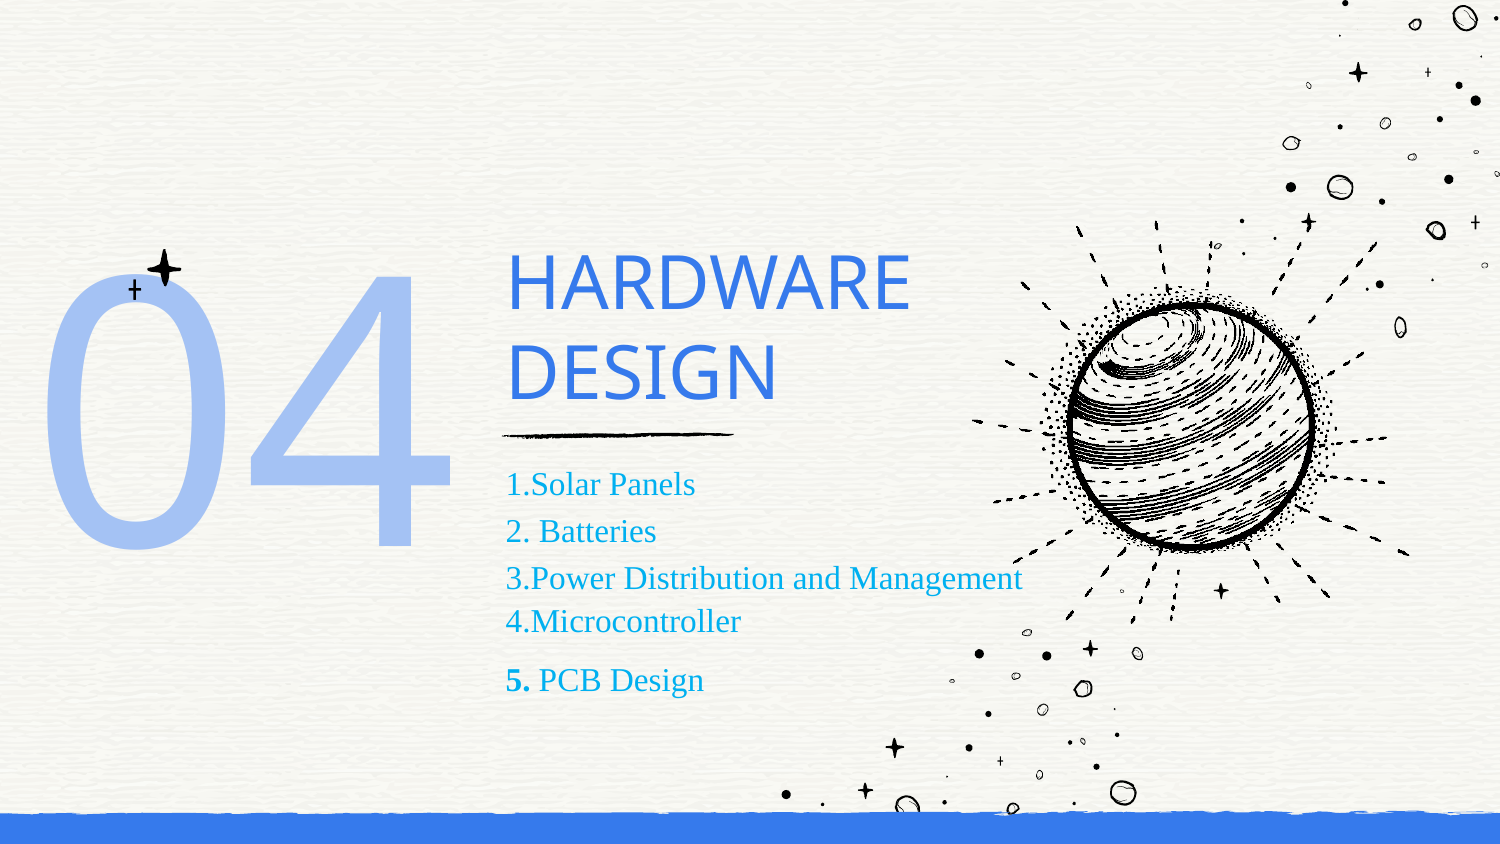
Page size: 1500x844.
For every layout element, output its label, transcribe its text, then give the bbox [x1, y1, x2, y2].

picture [899, 798, 917, 811]
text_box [128, 248, 182, 301]
picture [0, 0, 1500, 814]
subtitle 1.Solar Panels 2. Batteries 3.Power Distribution and Management 4.Microcontroller 5. PCB Design [490, 444, 943, 582]
title HARDWARE DESIGN [491, 221, 943, 428]
title 04 [14, 149, 491, 645]
text_box [501, 432, 735, 440]
